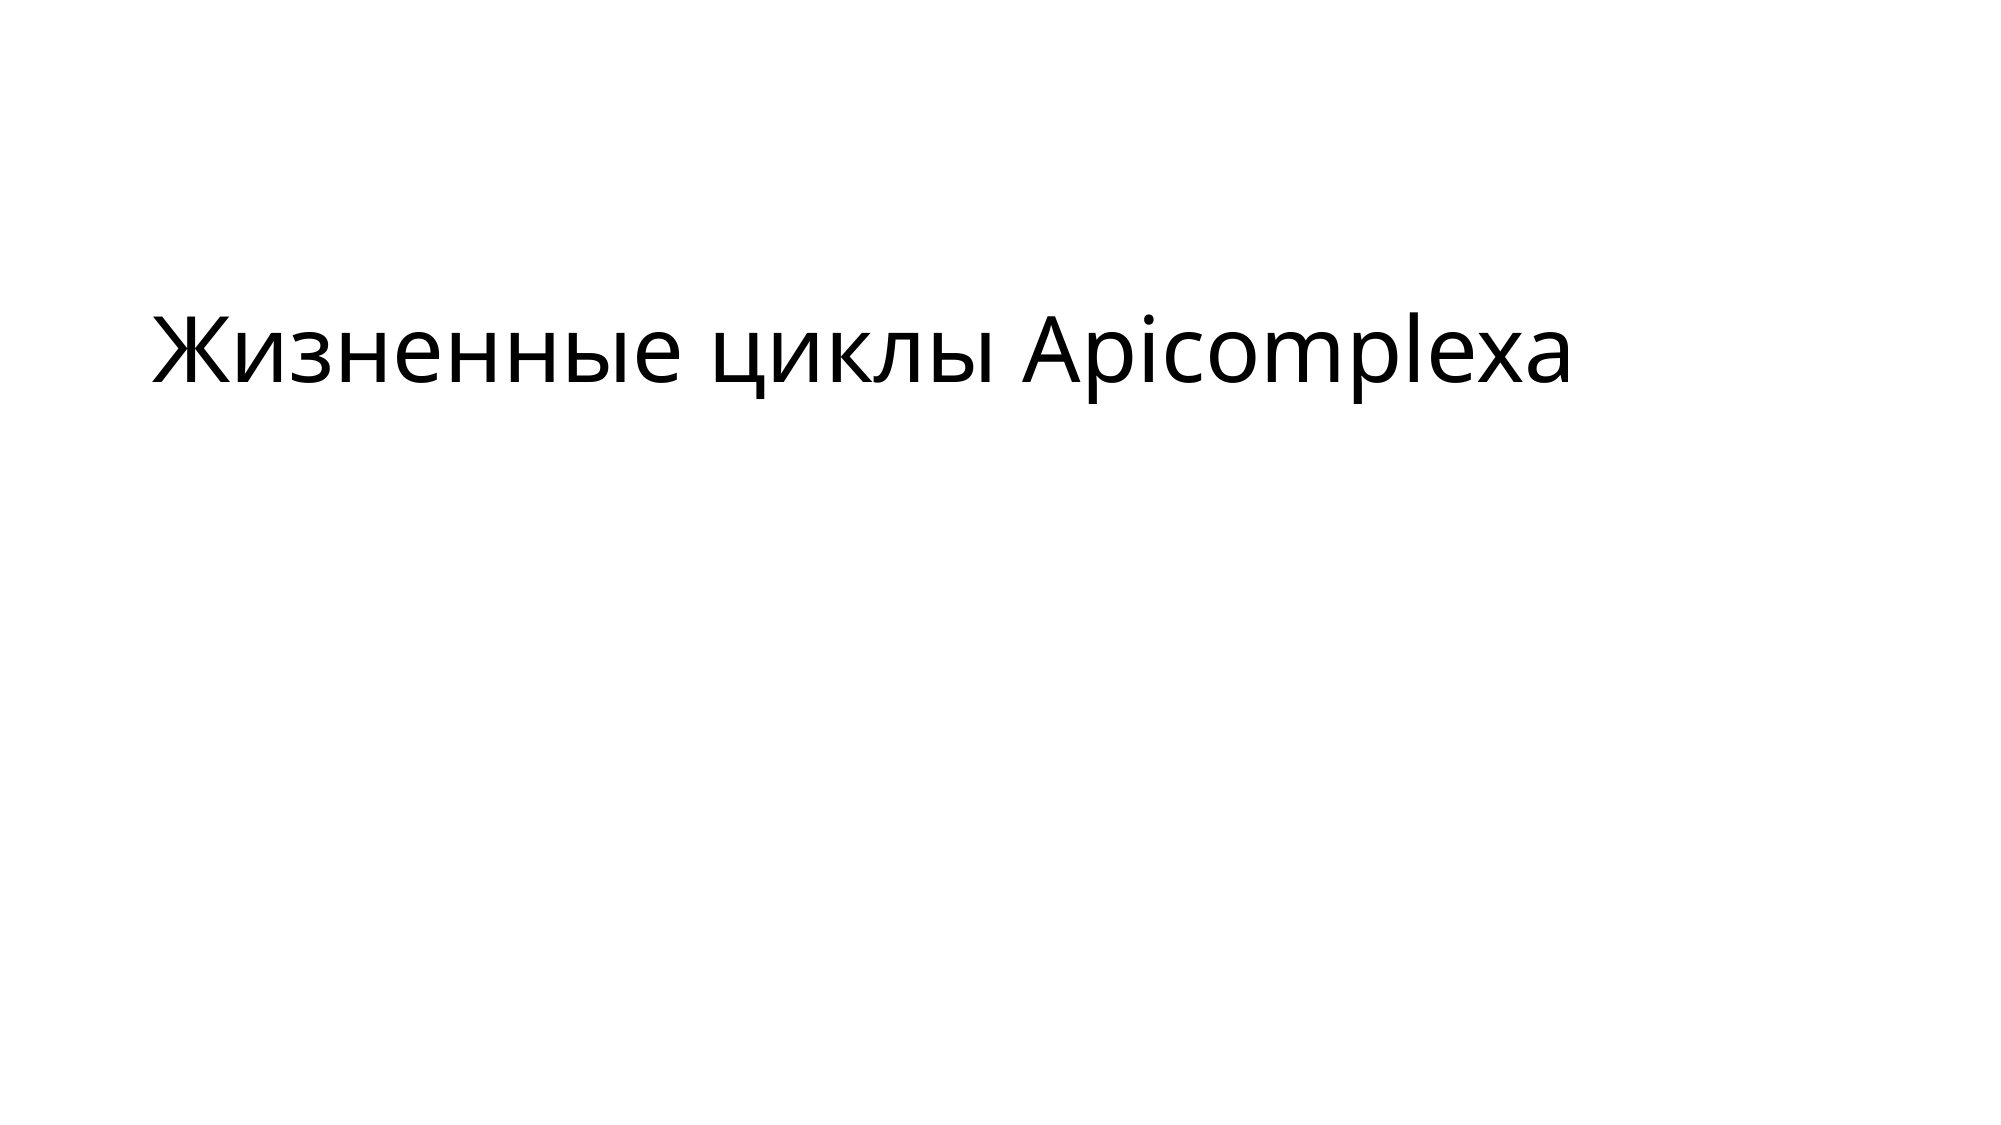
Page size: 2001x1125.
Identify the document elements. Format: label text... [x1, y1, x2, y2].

title Жизненные циклы Apicomplexa [137, 244, 1863, 462]
